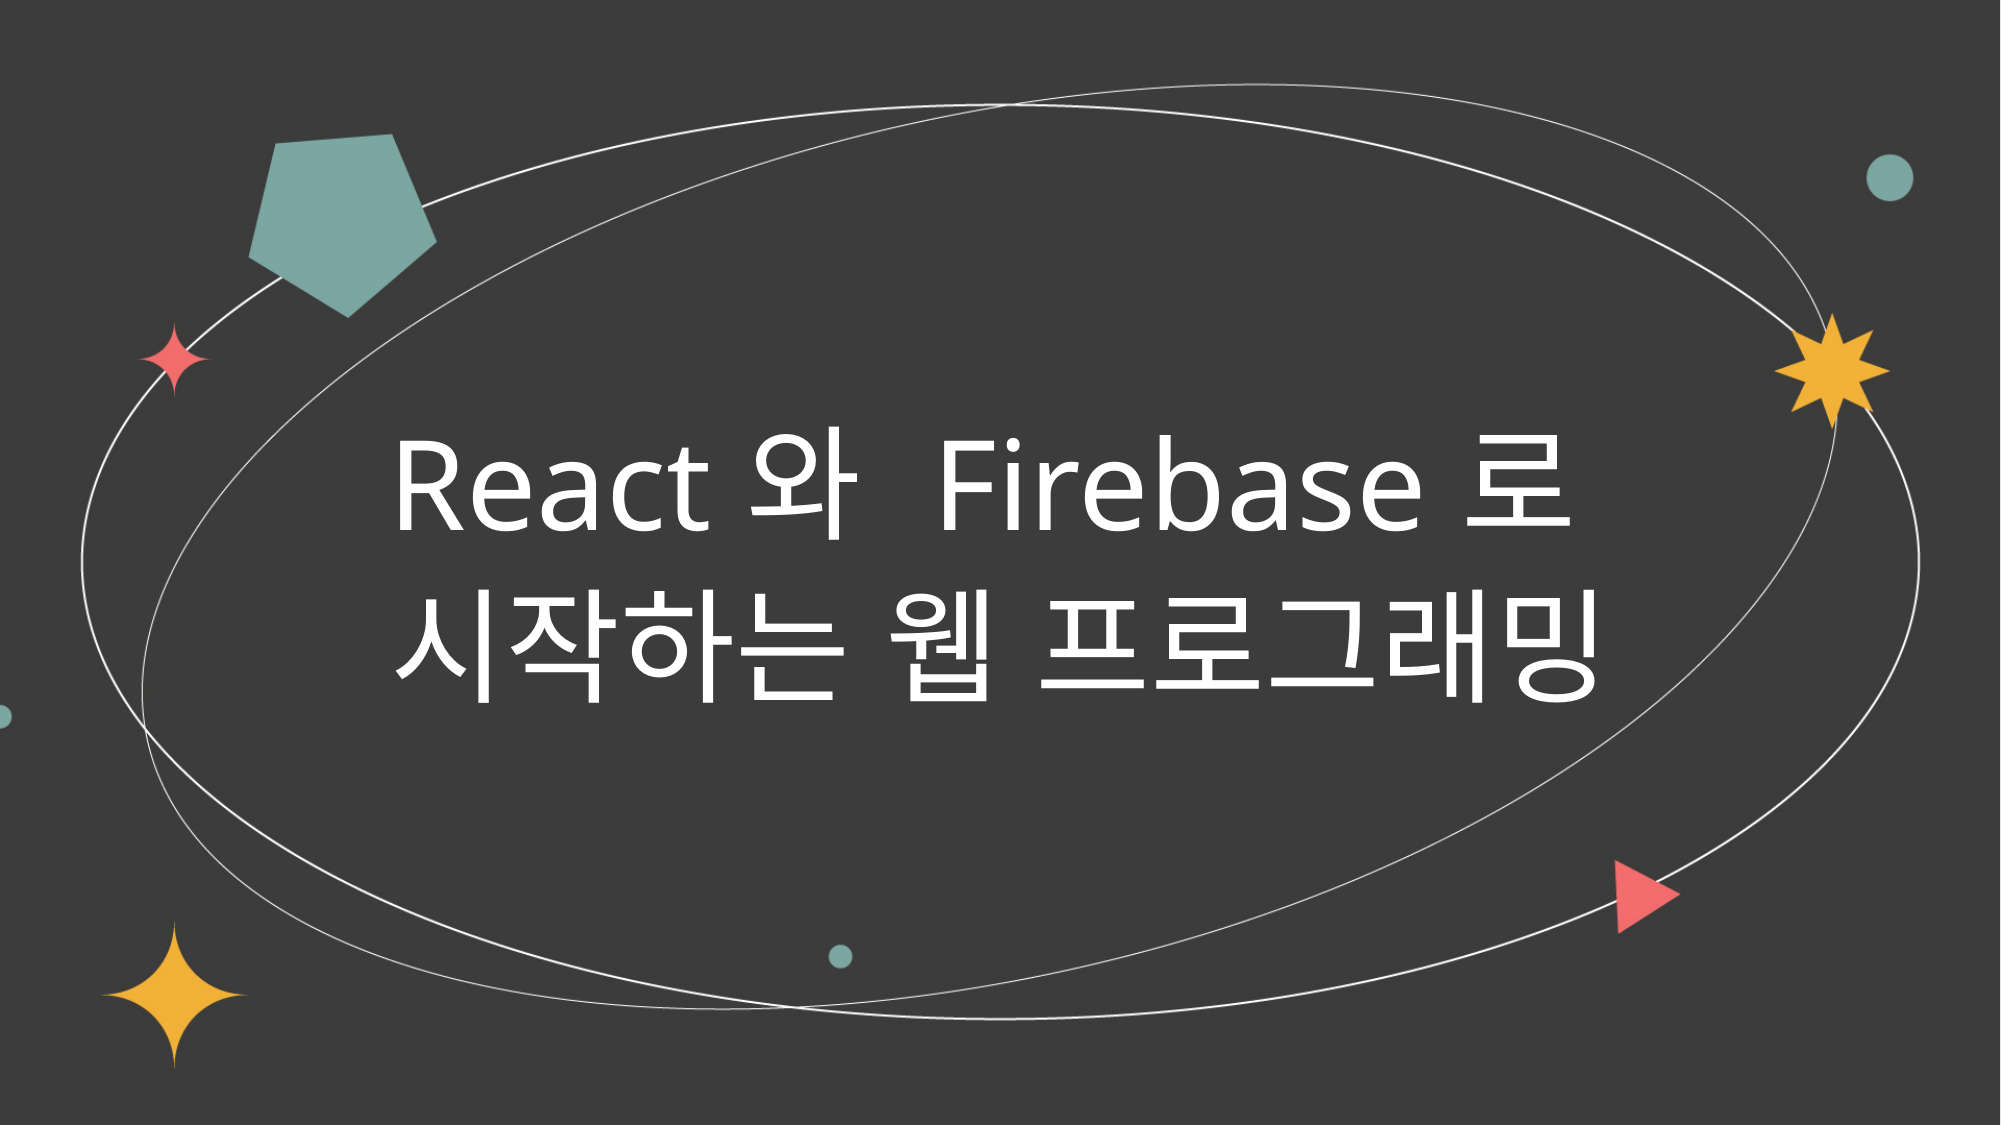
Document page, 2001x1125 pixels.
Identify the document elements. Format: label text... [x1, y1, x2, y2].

picture [0, 0, 2001, 1125]
title React와 Firebase로 시작하는 웹 프로그래밍 [249, 366, 1750, 759]
